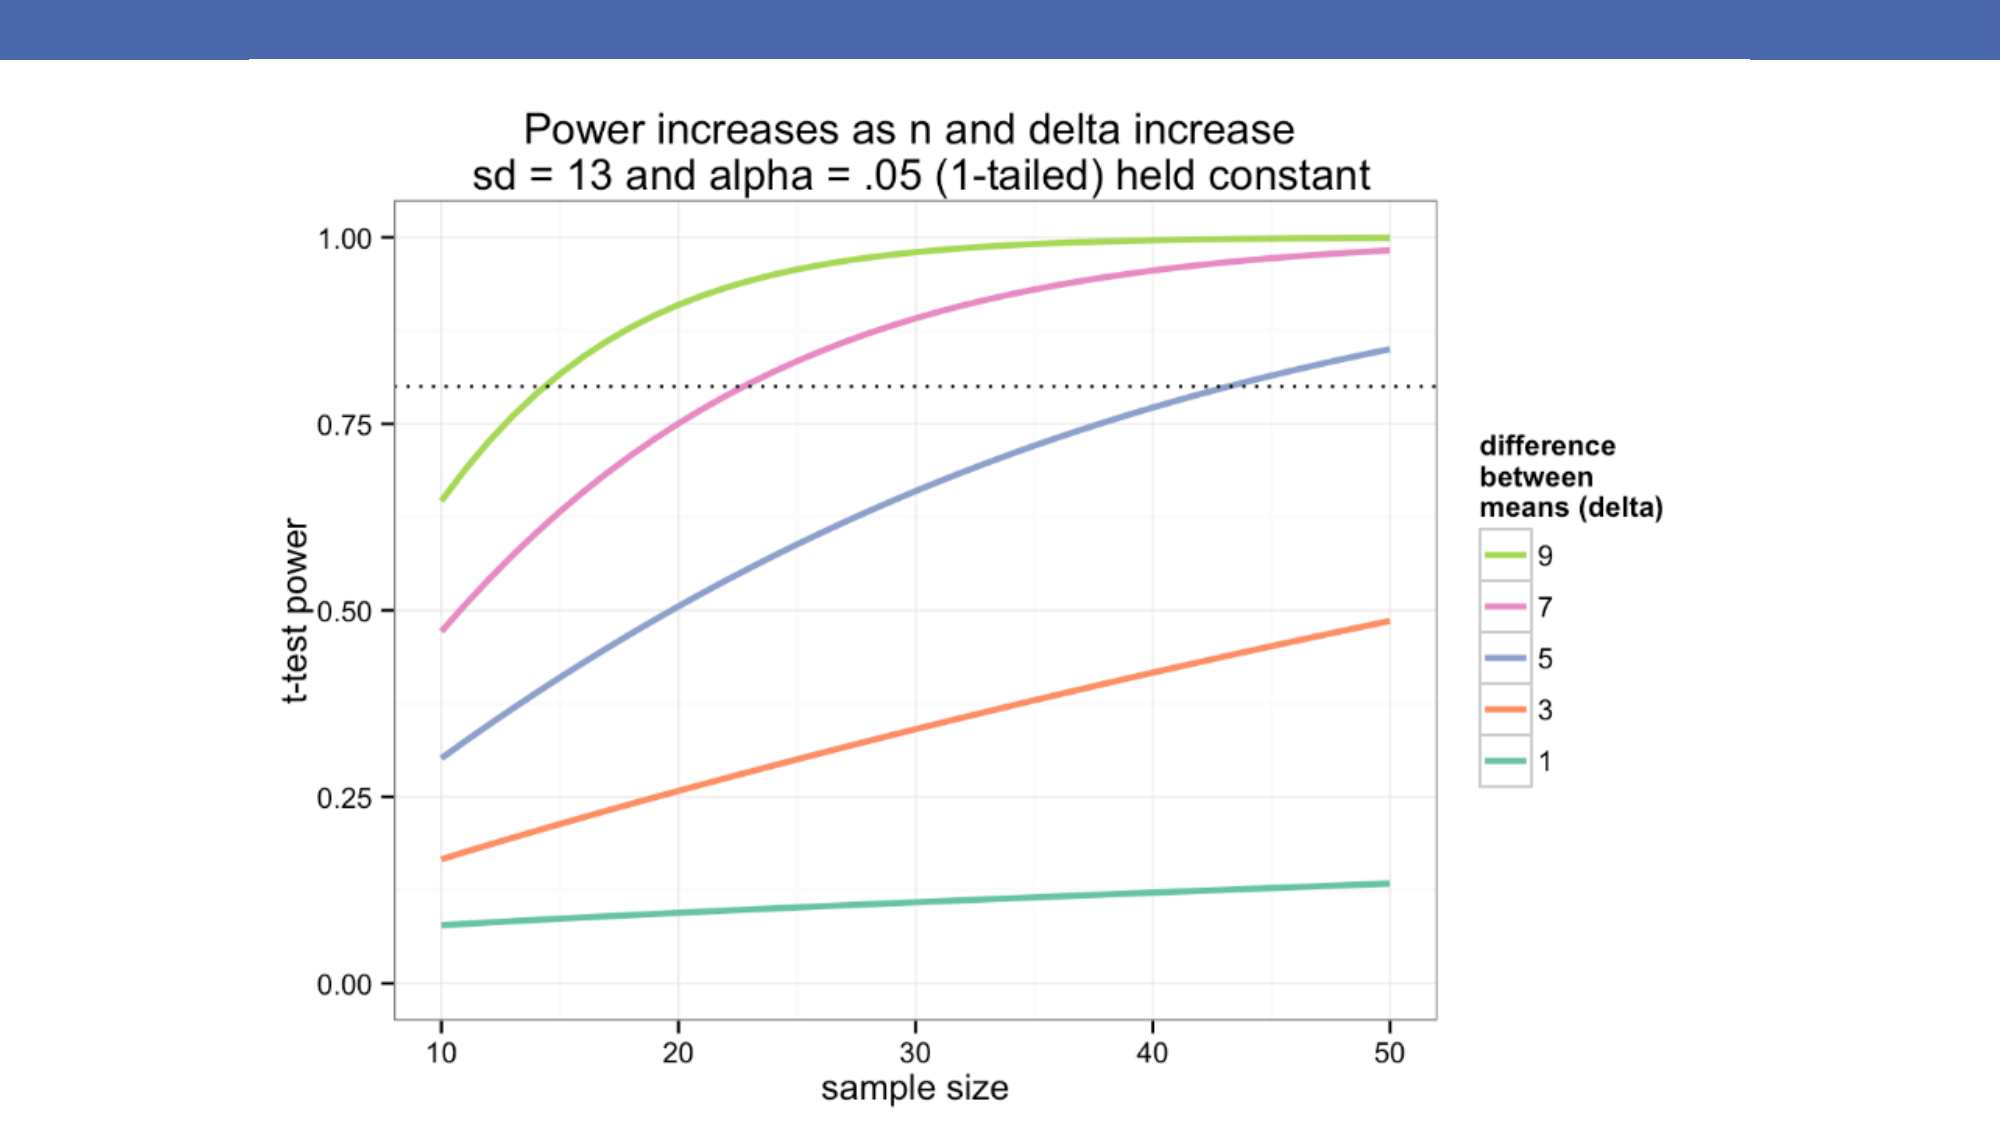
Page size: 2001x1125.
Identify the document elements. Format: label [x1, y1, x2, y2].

picture [249, 58, 1751, 1125]
